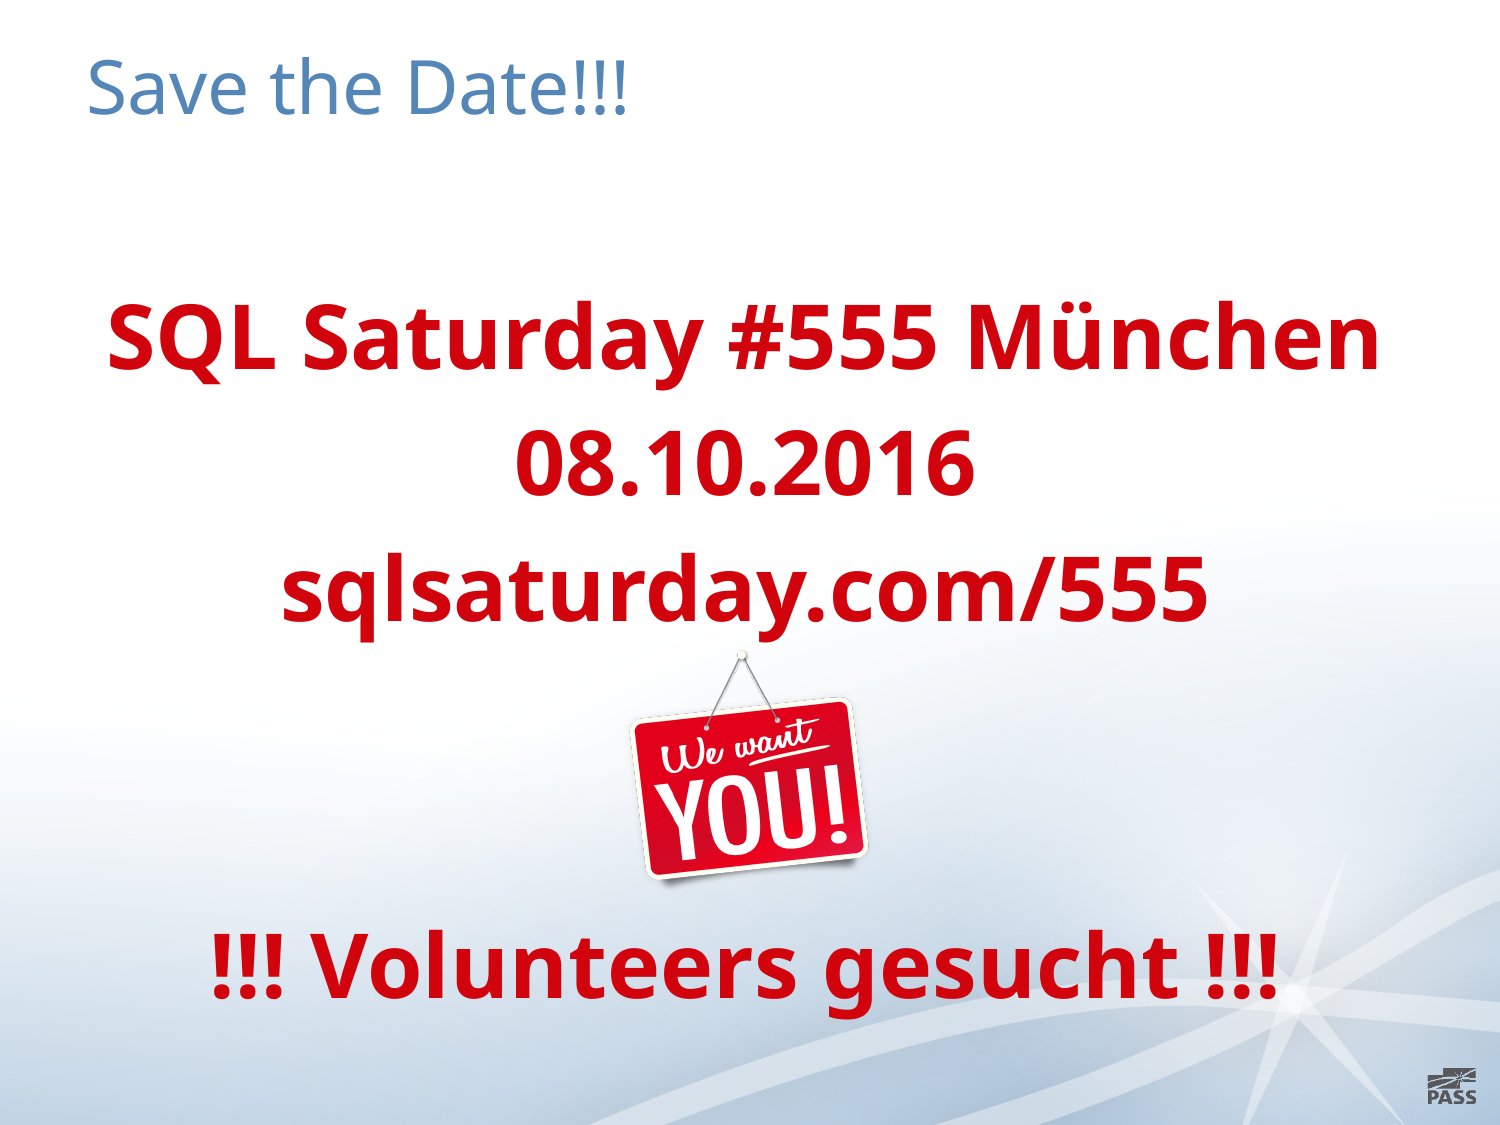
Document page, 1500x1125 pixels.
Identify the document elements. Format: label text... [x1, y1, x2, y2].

title Save the Date!!! [71, 48, 1422, 162]
picture [0, 0, 1500, 1125]
list SQL Saturday #555 München 08.10.2016 sqlsaturday.com/555 !!! Volunteers gesucht !!! [71, 272, 1422, 1031]
